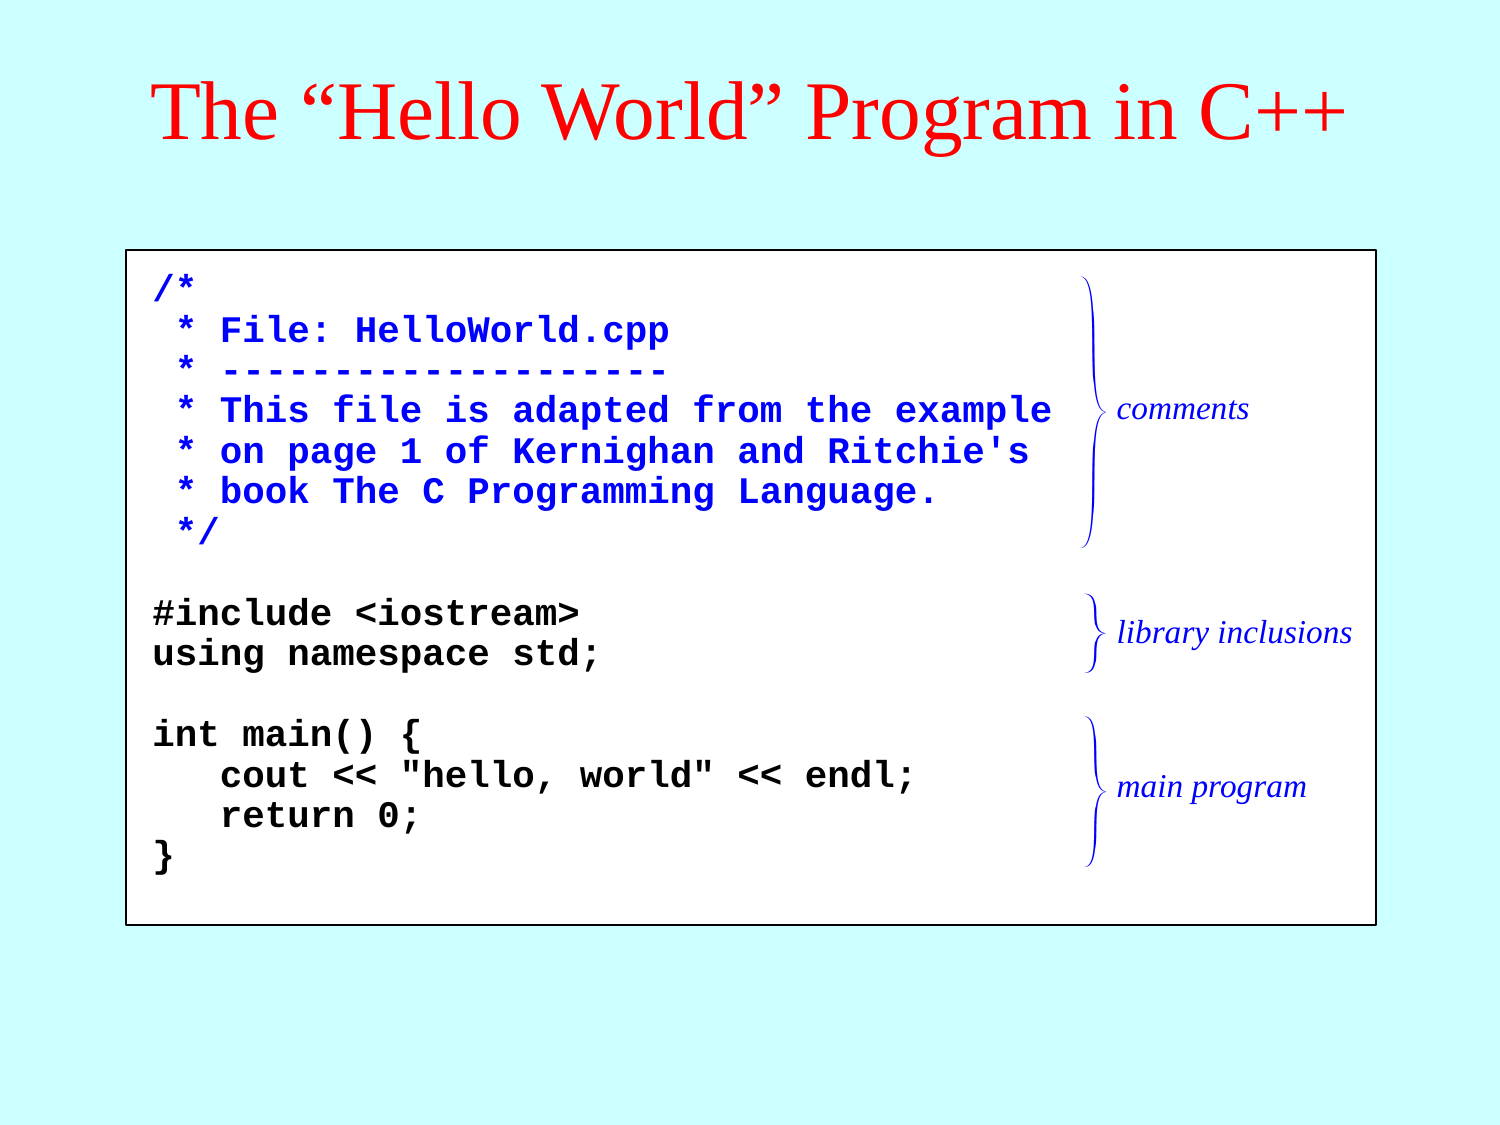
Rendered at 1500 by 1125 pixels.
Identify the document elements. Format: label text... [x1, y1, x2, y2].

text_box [1081, 591, 1378, 676]
text_box /* * File: HelloWorld.cpp * -------------------- * This file is adapted from the example * on page 1 of Kernighan and Ritchie's * book The C Programming Language. */ #include <iostream> using namespace std; int main() { cout << "hello, world" << endl; return 0; } [137, 261, 1363, 924]
title The “Hello World” Program in C++ [0, 12, 1500, 201]
text_box [126, 249, 1376, 925]
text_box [1077, 274, 1340, 551]
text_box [1081, 714, 1378, 869]
